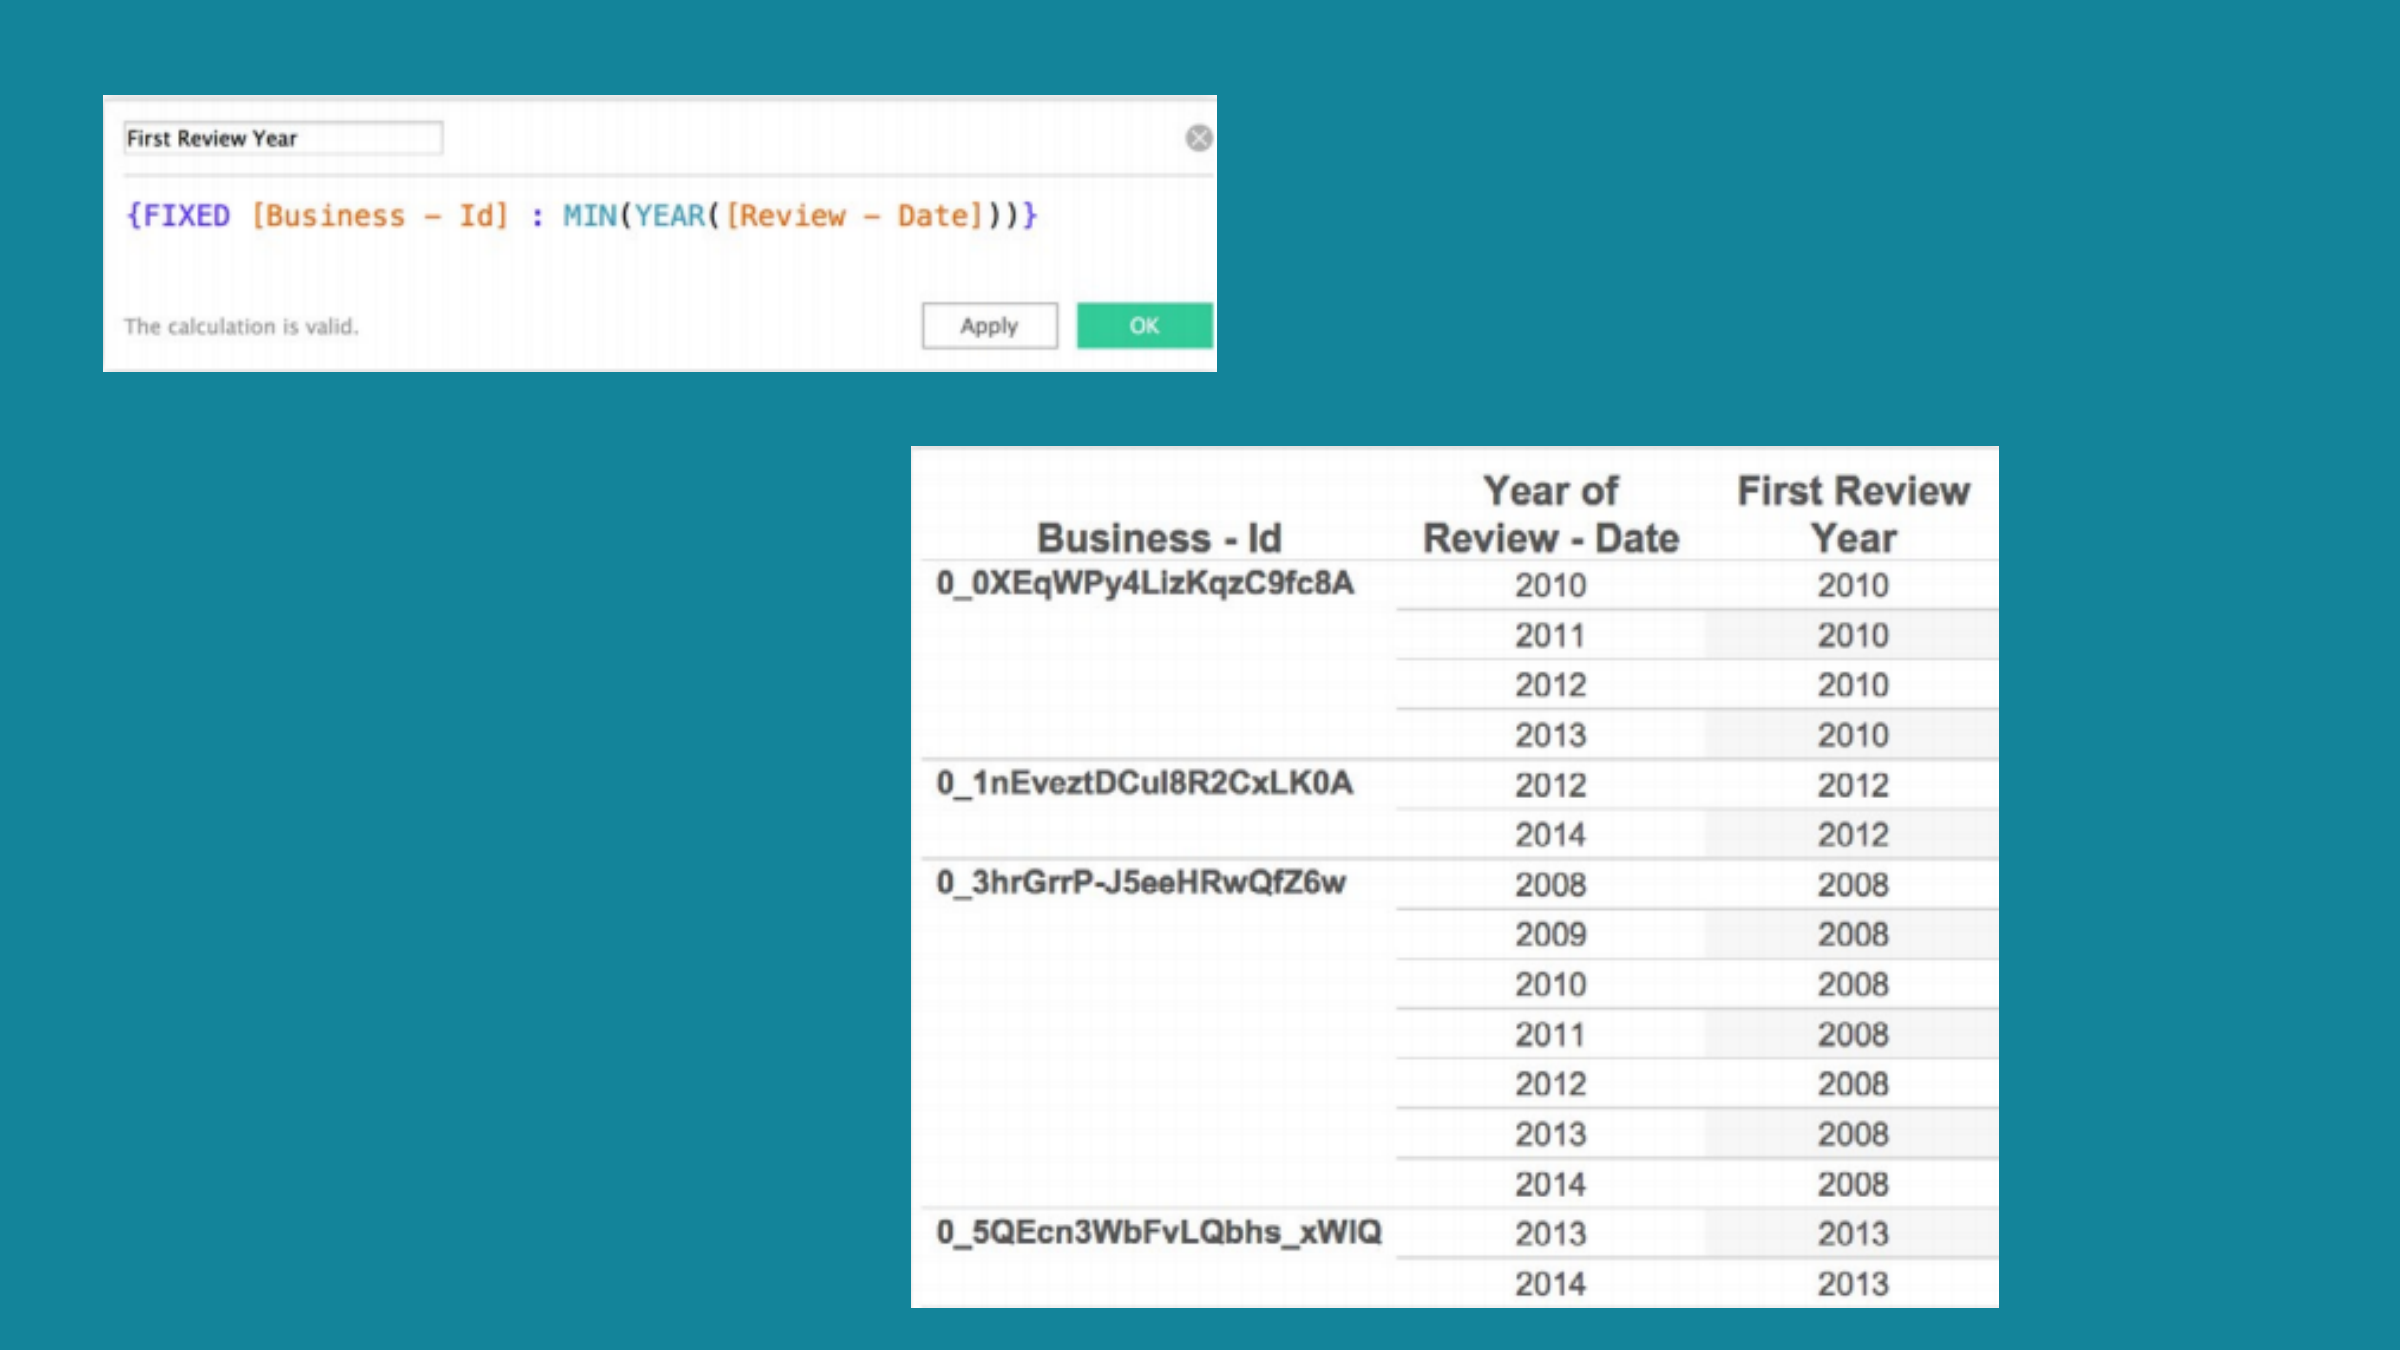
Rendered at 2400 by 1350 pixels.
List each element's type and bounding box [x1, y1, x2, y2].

picture [103, 94, 1217, 373]
picture [911, 446, 2000, 1308]
